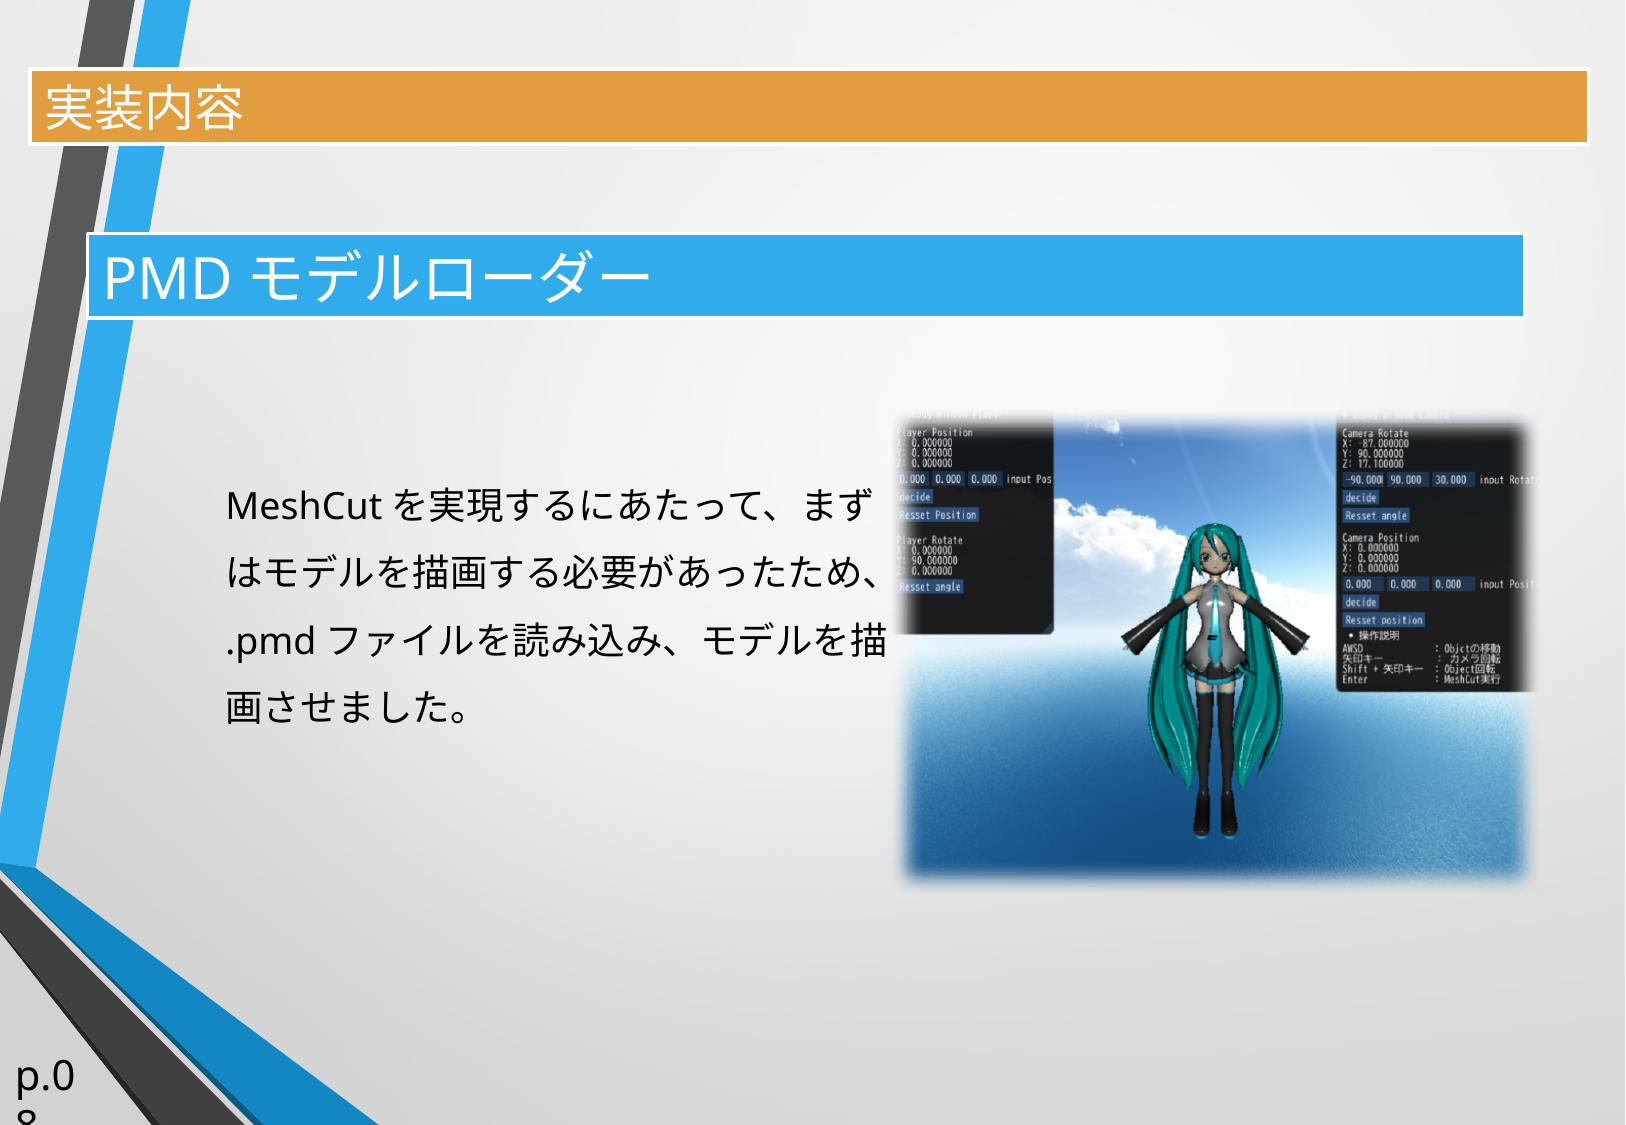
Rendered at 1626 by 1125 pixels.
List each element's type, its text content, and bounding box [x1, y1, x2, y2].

text_box MeshCutを実現するにあたって、まずはモデルを描画する必要があったため、 .pmdファイルを読み込み、モデルを描画させました。 [210, 451, 888, 737]
text_box 実装内容 [28, 67, 1590, 146]
text_box p.08 [0, 1041, 109, 1125]
text_box PMDモデルローダー [86, 232, 1527, 320]
picture [888, 407, 1542, 896]
